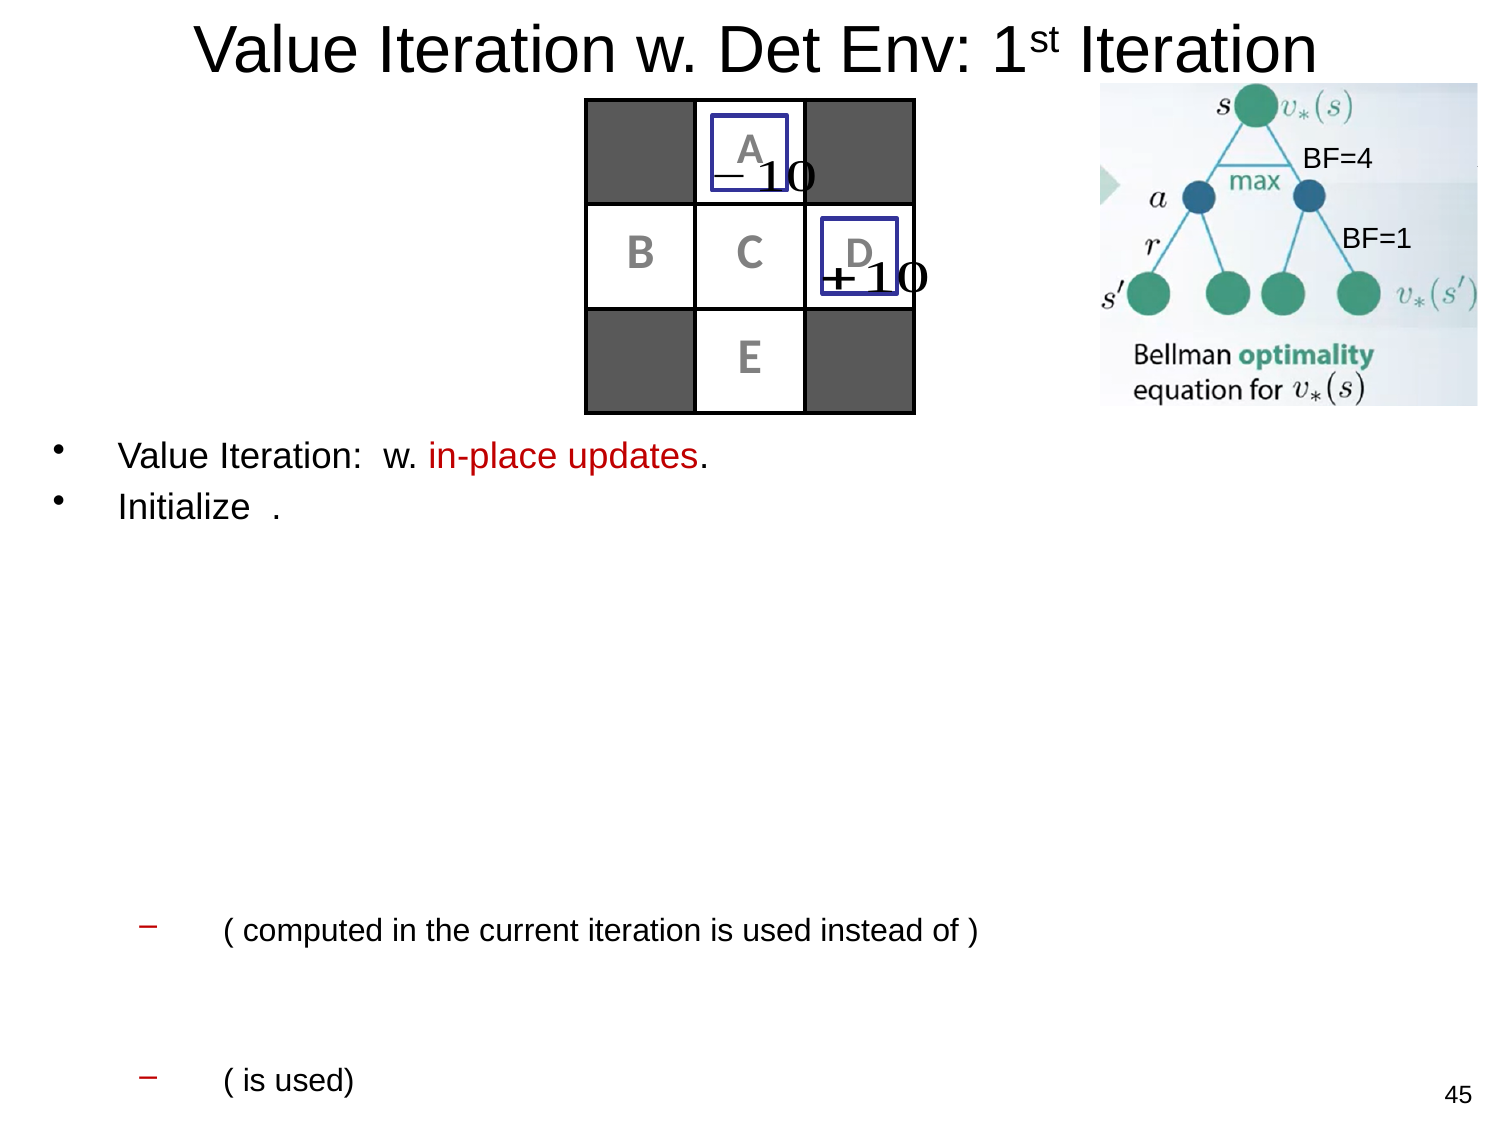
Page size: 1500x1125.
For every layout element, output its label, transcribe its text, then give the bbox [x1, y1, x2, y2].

table_cell E [697, 311, 803, 411]
table_header [588, 102, 693, 202]
table_cell B [588, 206, 693, 307]
table_cell [807, 311, 912, 411]
table_cell [588, 311, 693, 411]
table_cell D [807, 206, 912, 307]
slide_number 45 [1137, 1070, 1488, 1112]
text_box [710, 113, 789, 192]
title Value Iteration w. Det Env: 1st Iteration [37, 0, 1476, 118]
table_cell C [697, 206, 803, 307]
picture [1099, 81, 1478, 407]
table_header [807, 102, 912, 202]
text_box [820, 216, 899, 296]
table_header A [697, 102, 803, 202]
